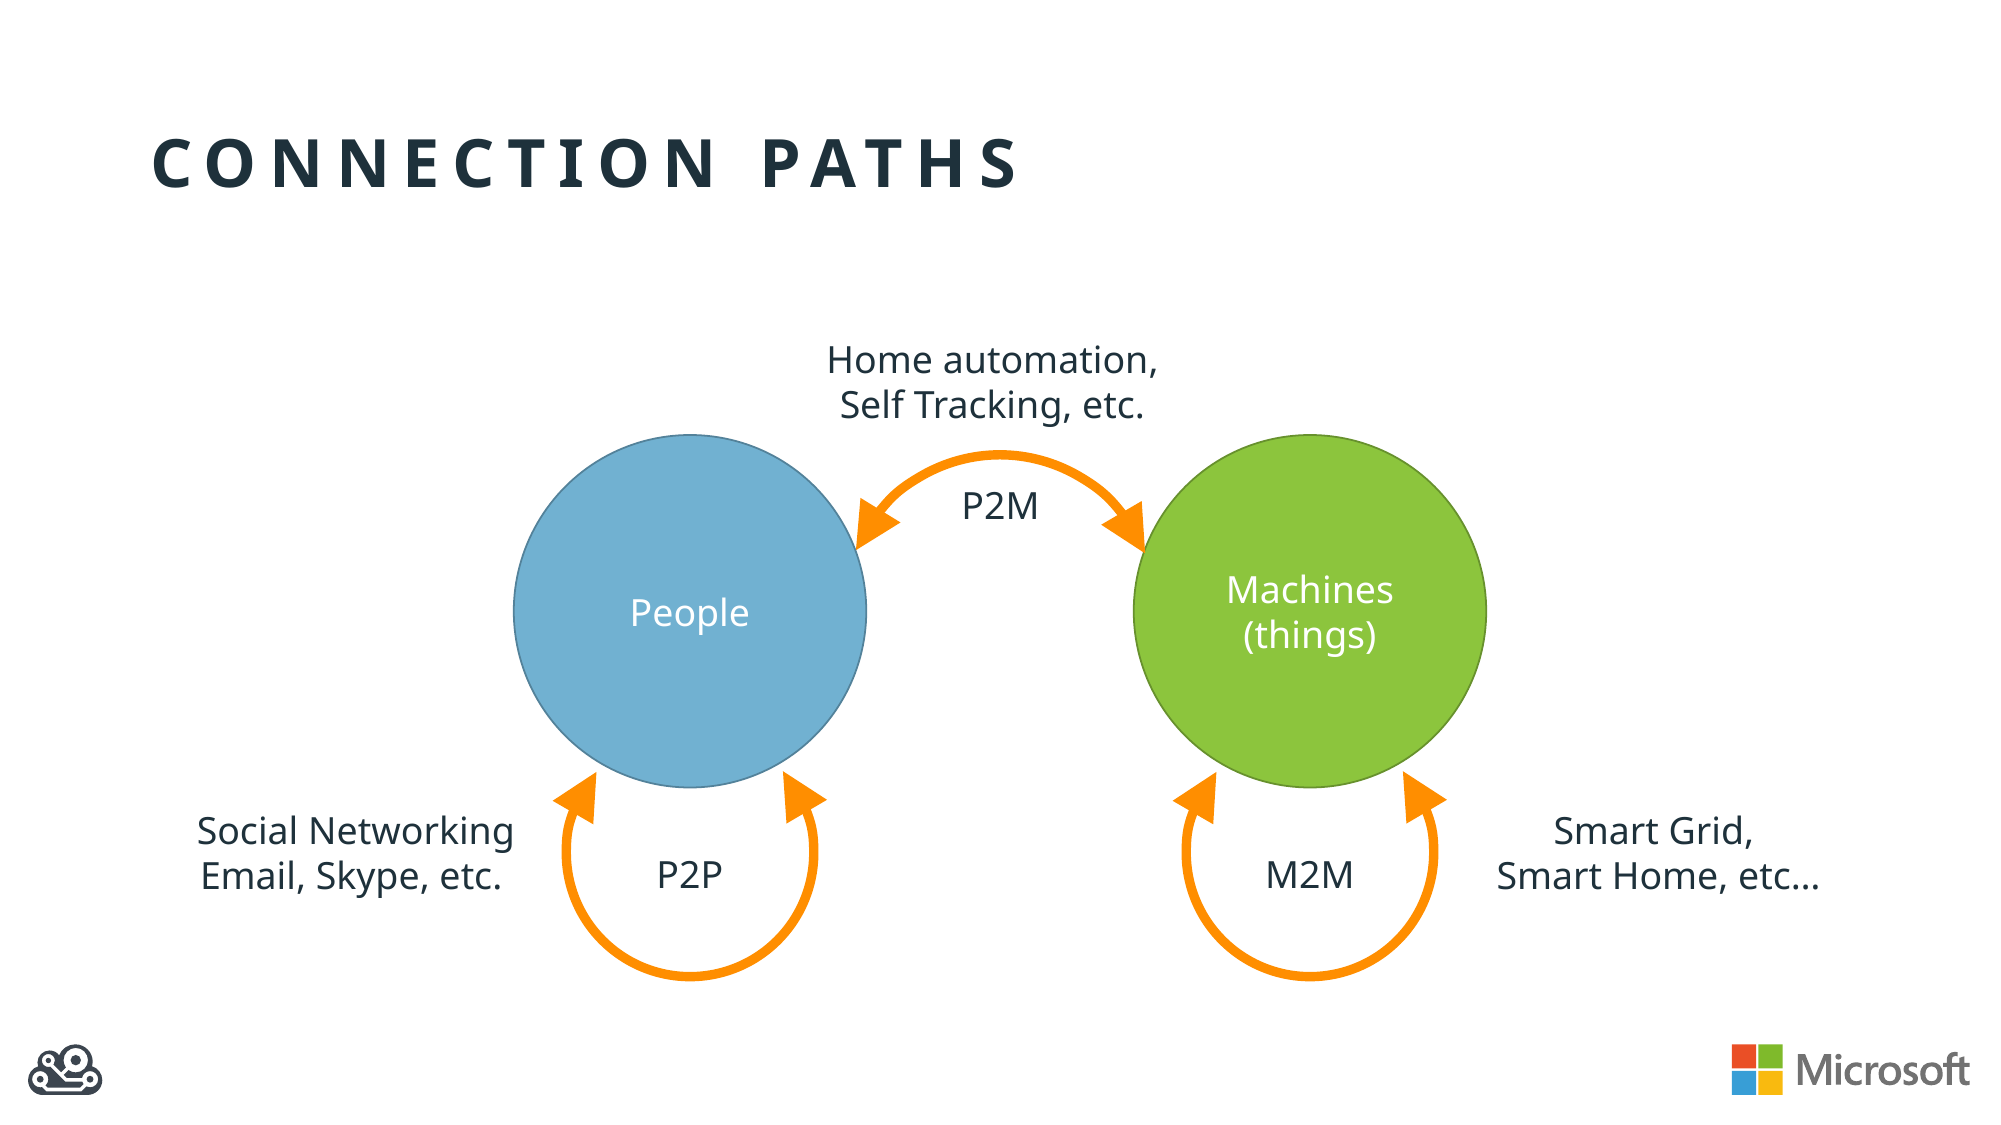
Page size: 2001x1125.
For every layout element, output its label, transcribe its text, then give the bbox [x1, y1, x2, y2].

title Connection paths [135, 57, 1860, 275]
text_box People [512, 434, 828, 738]
text_box Machines (things) [1167, 434, 1488, 737]
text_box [828, 328, 1167, 768]
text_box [1185, 728, 1821, 977]
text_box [198, 728, 814, 977]
